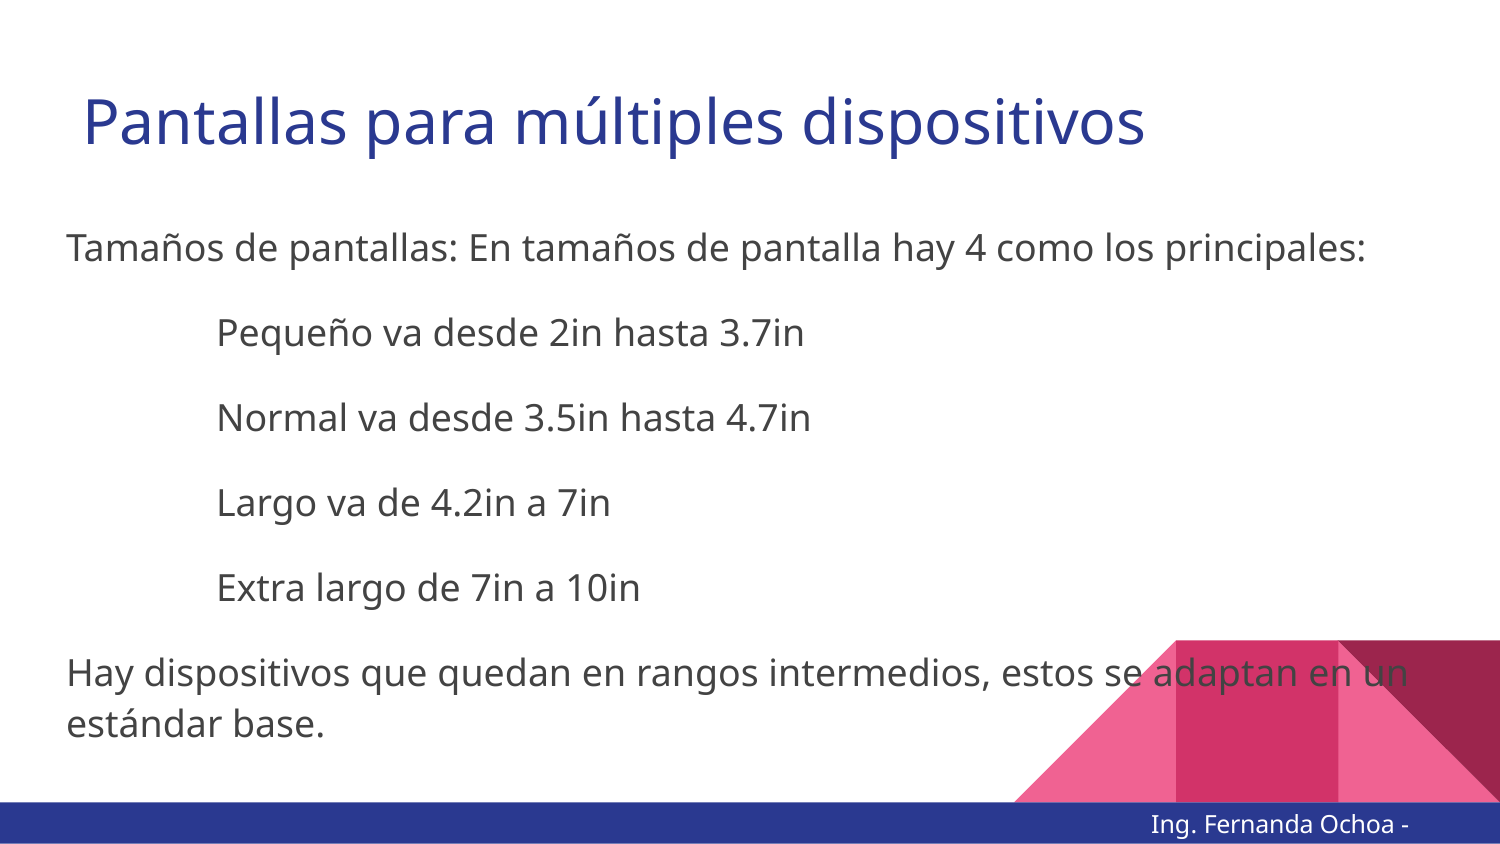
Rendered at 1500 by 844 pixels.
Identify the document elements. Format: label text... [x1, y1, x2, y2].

text_box Ing. Fernanda Ochoa - @imonsh [1148, 808, 1500, 844]
list Tamaños de pantallas: En tamaños de pantalla hay 4 como los principales: Pequeño va desde 2in hasta 3.7in Normal va desde 3.5in hasta 4.7in Largo va de 4.2in a 7in Extra largo de 7in a 10in Hay dispositivos que quedan en rangos intermedios, estos se adaptan en un estándar base. [51, 201, 1449, 750]
title Pantallas para múltiples dispositivos [51, 67, 1449, 167]
